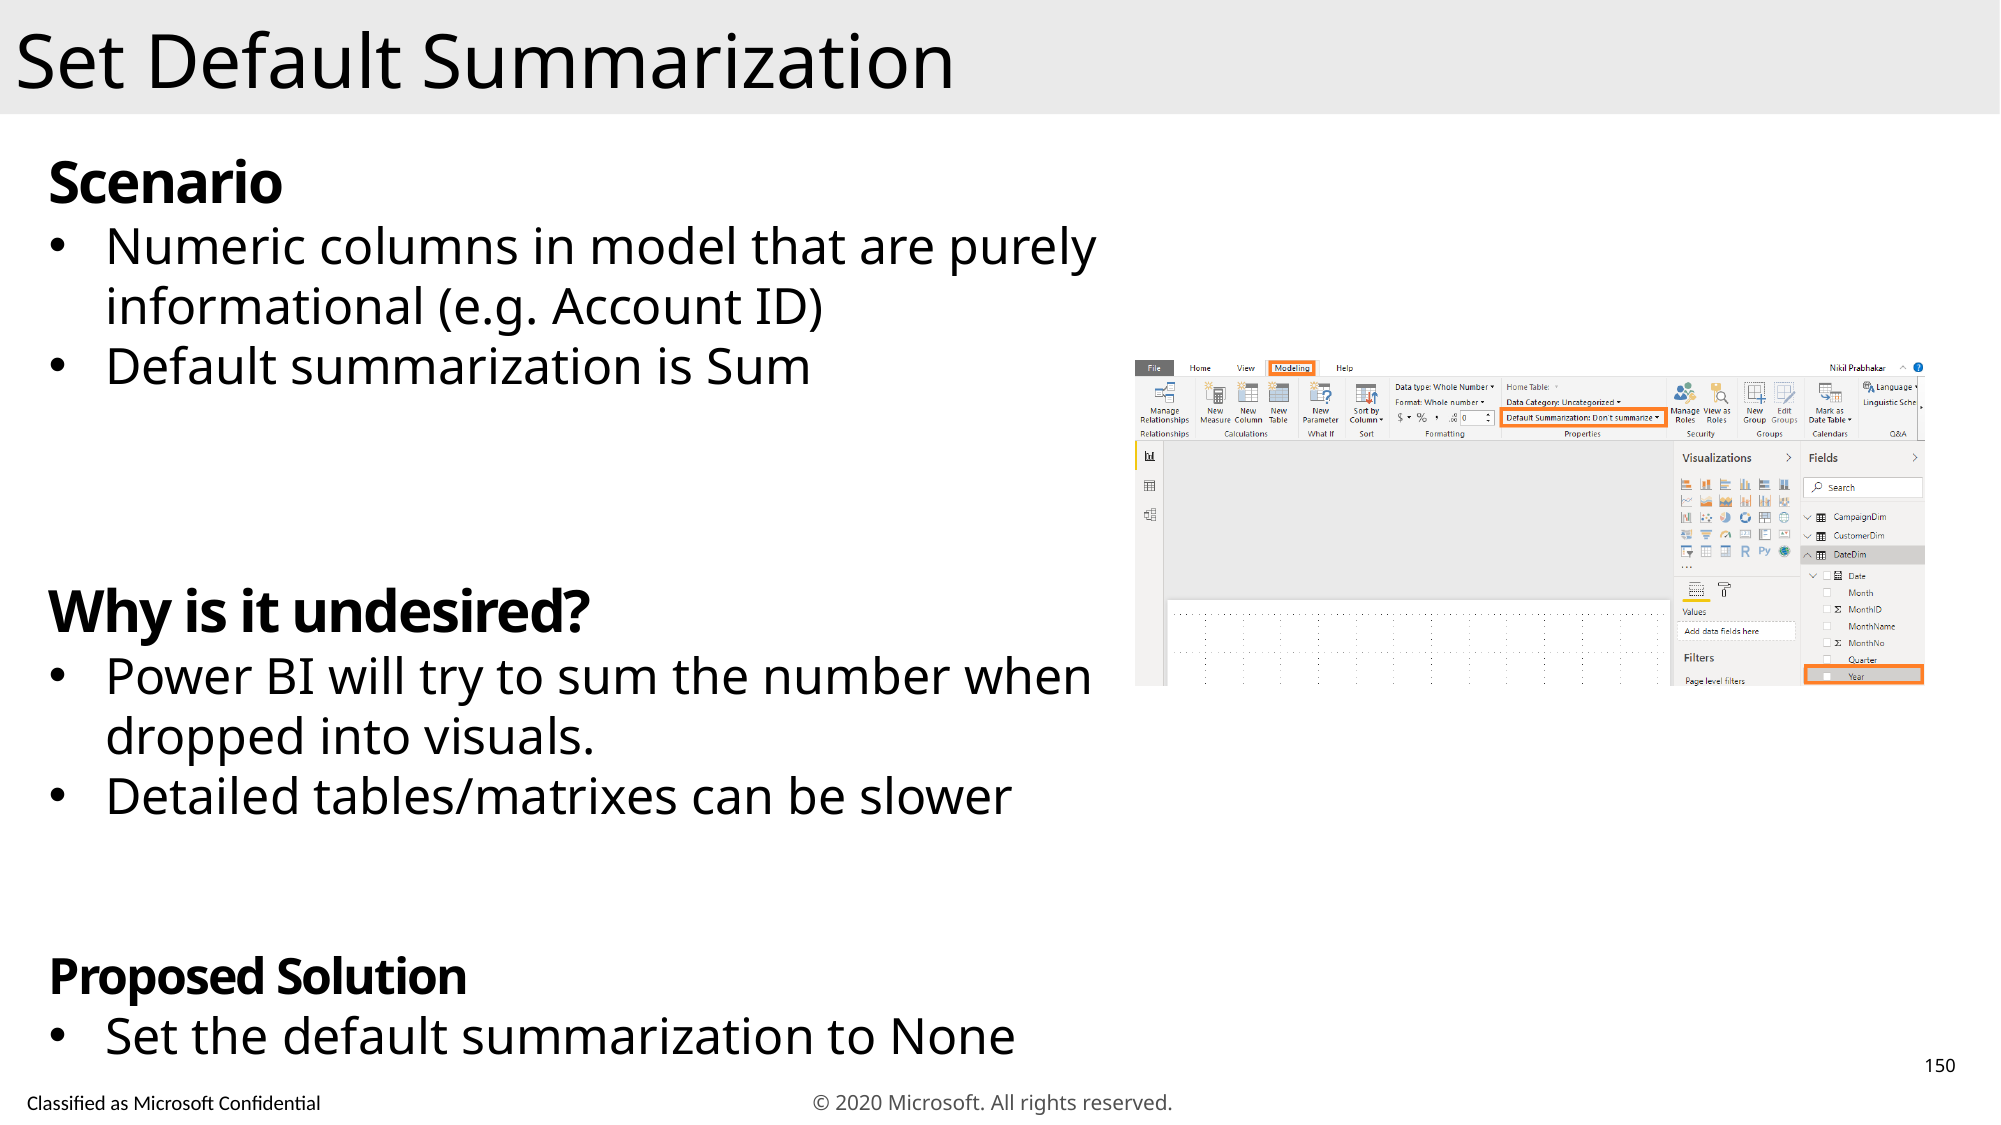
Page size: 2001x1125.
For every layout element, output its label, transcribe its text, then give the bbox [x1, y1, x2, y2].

picture [1135, 358, 1925, 688]
footer © 2020 Microsoft. All rights reserved. [663, 1084, 1338, 1122]
text_box [0, 0, 2000, 115]
title Set Default Summarization [0, 6, 1879, 209]
slide_number 150 [1864, 1056, 1956, 1078]
text_box Scenario Numeric columns in model that are purely informational (e.g. Account ID) Default summarization is Sum Why is it undesired? Power BI will try to sum the number when dropped into visuals. Detailed tables/matrixes can be slower Proposed Solution Set the default summarization to None [34, 137, 1136, 1125]
